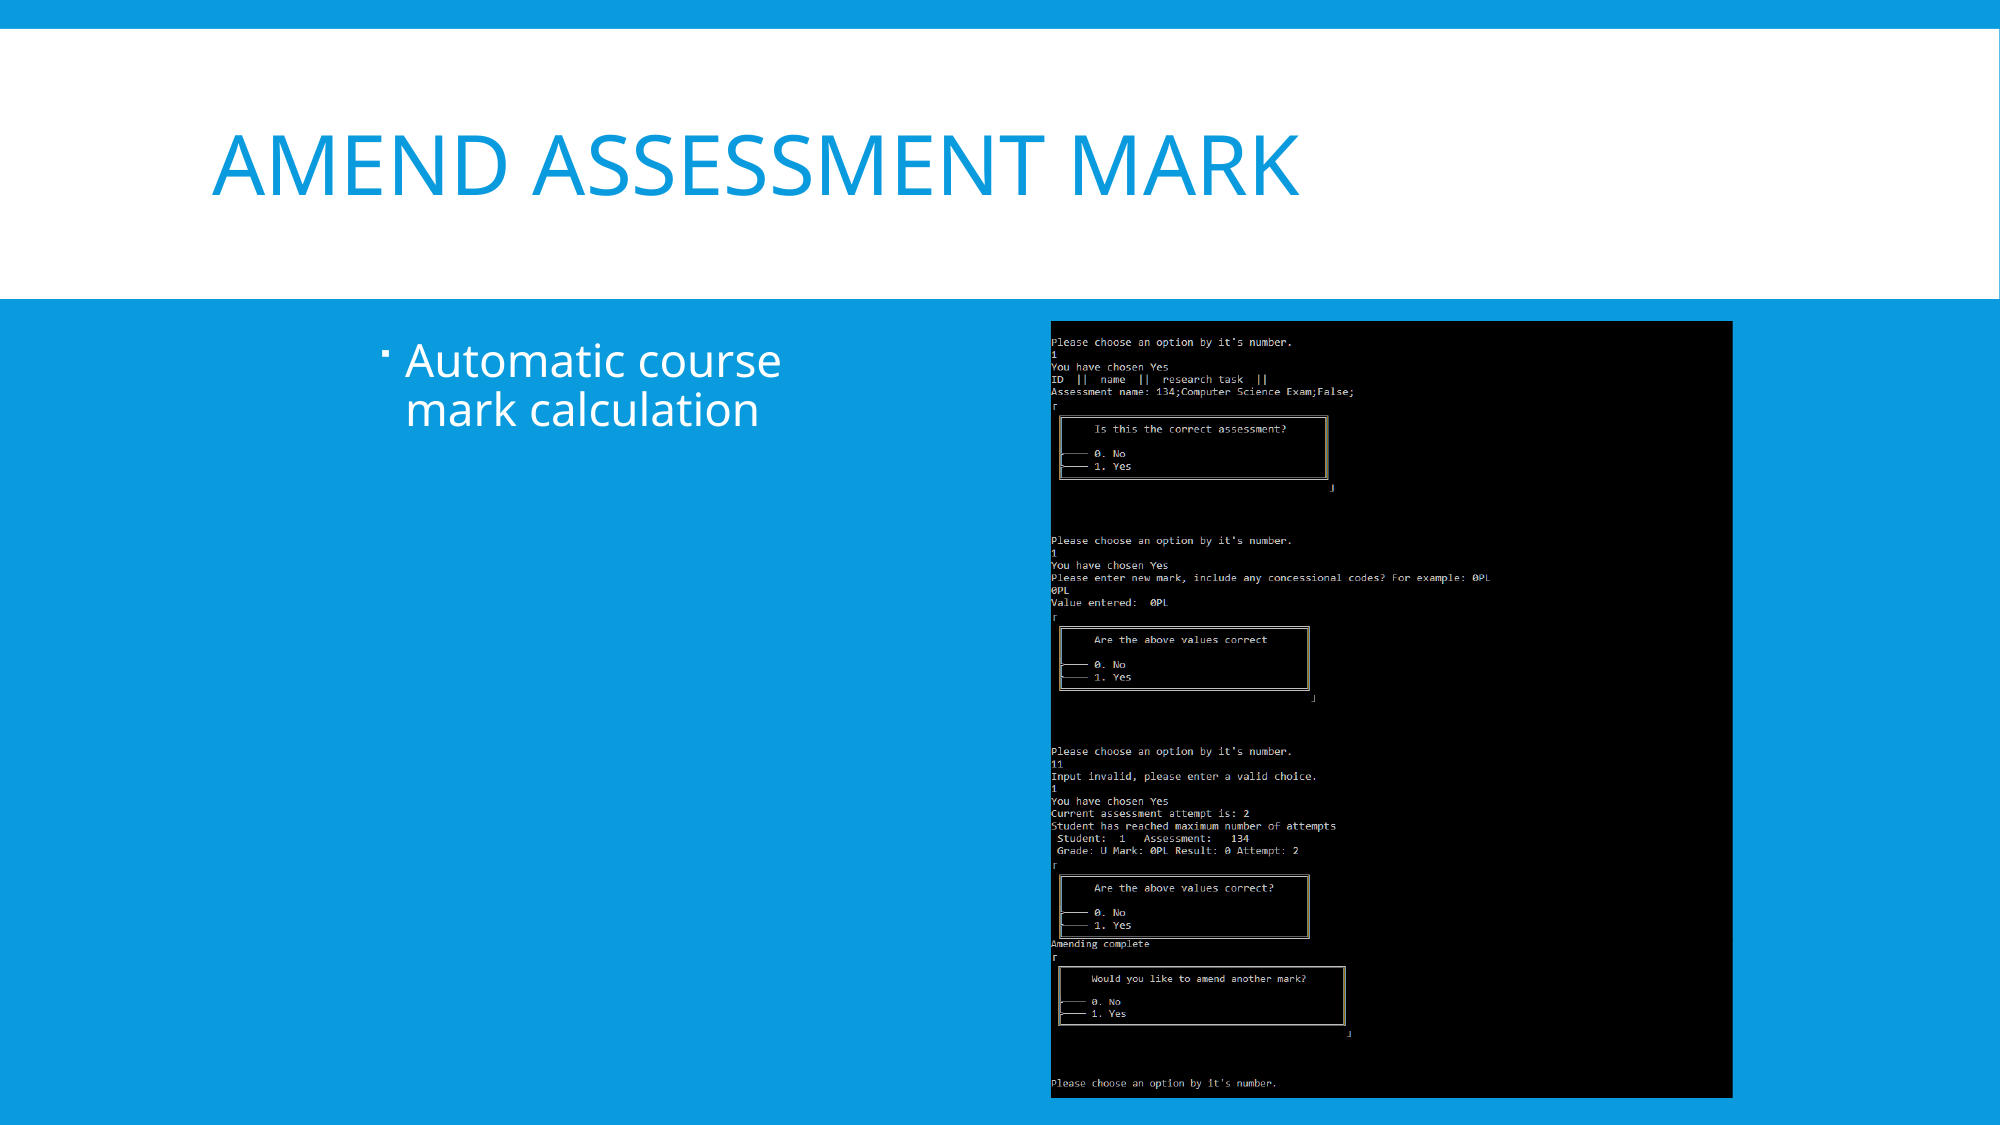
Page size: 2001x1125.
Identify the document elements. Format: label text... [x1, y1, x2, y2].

list Automatic course mark calculation [360, 329, 914, 1020]
title Amend assessment mark [197, 46, 1803, 295]
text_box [1050, 320, 1733, 1098]
